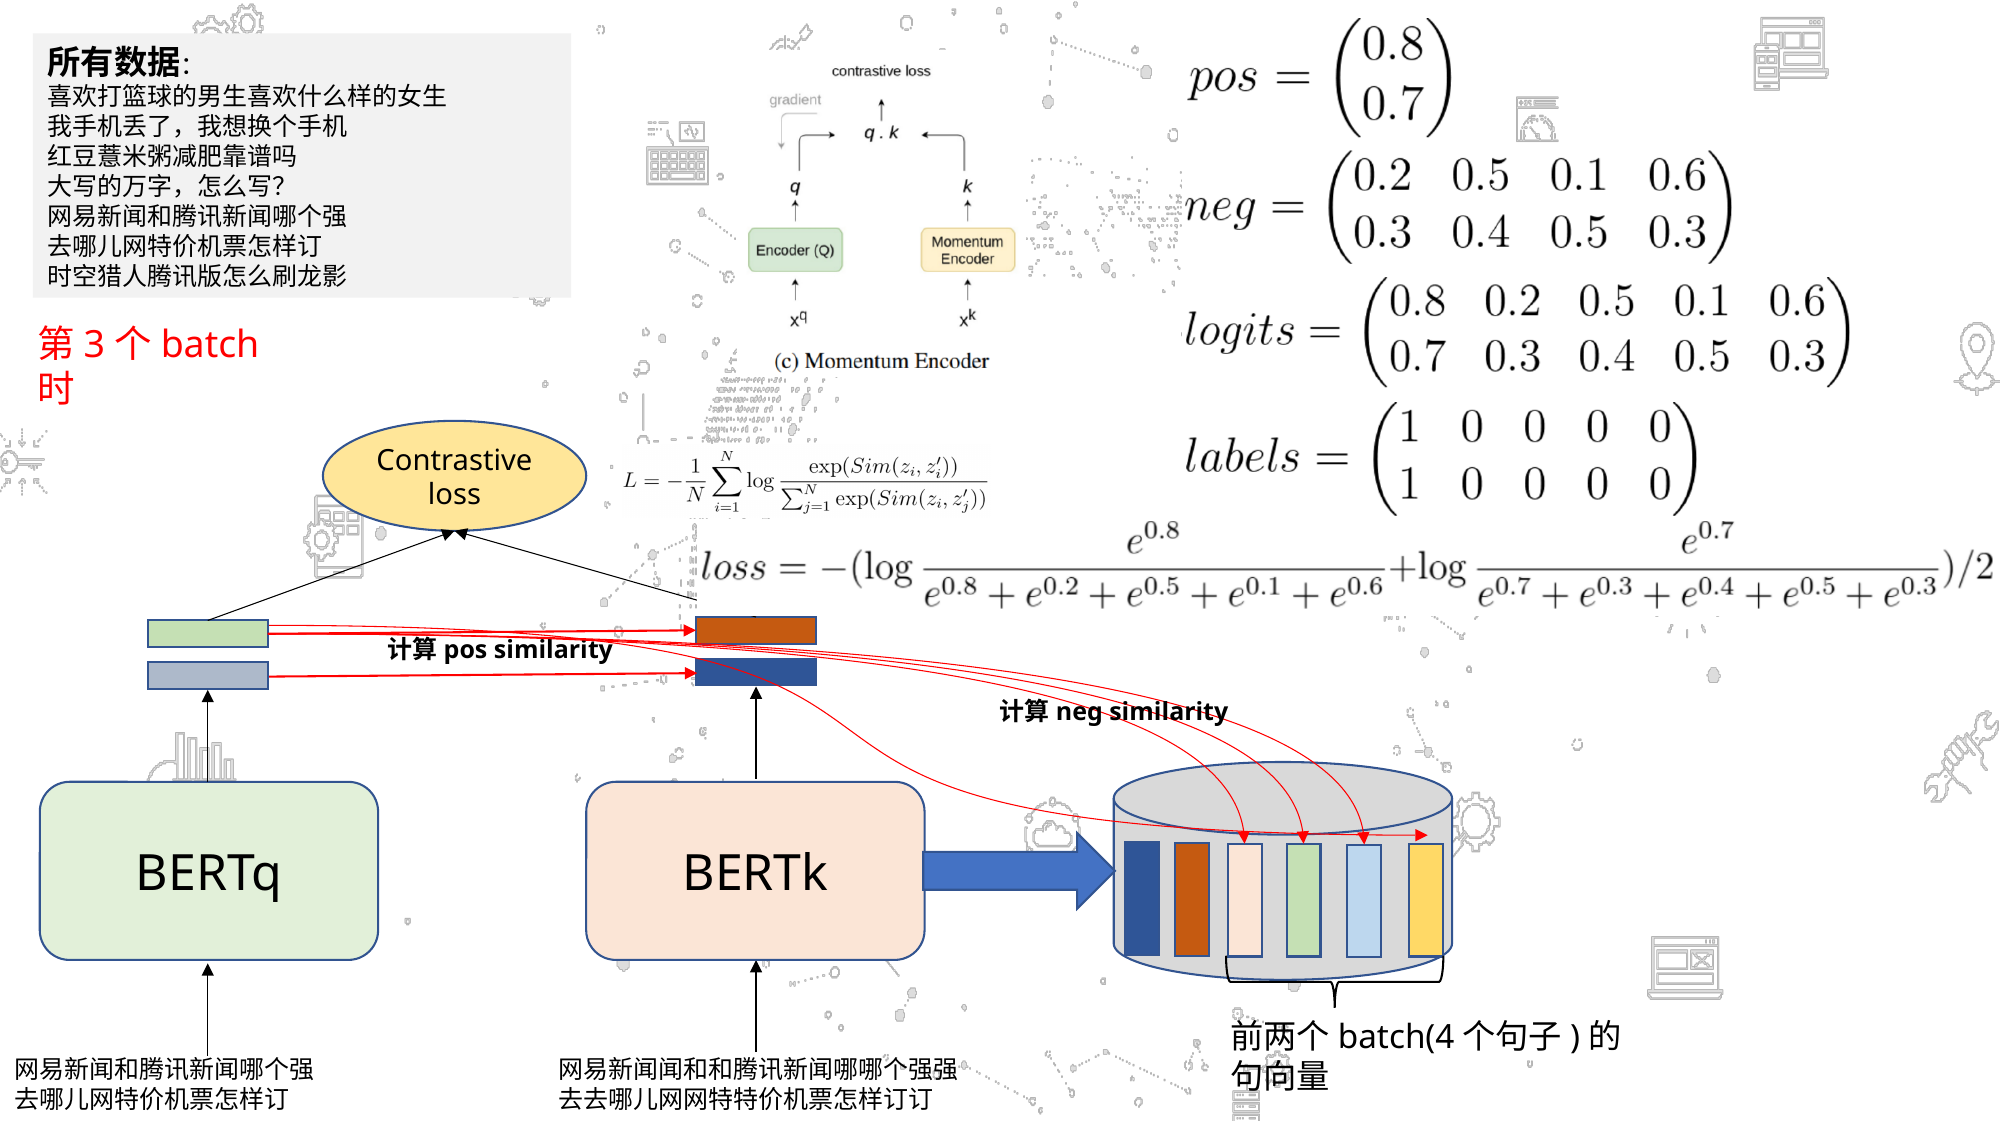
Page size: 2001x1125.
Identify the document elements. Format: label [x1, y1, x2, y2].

text_box [454, 530, 756, 617]
text_box [207, 530, 455, 621]
picture [0, 1, 2000, 1121]
text_box [269, 625, 1428, 836]
text_box [267, 633, 1365, 845]
